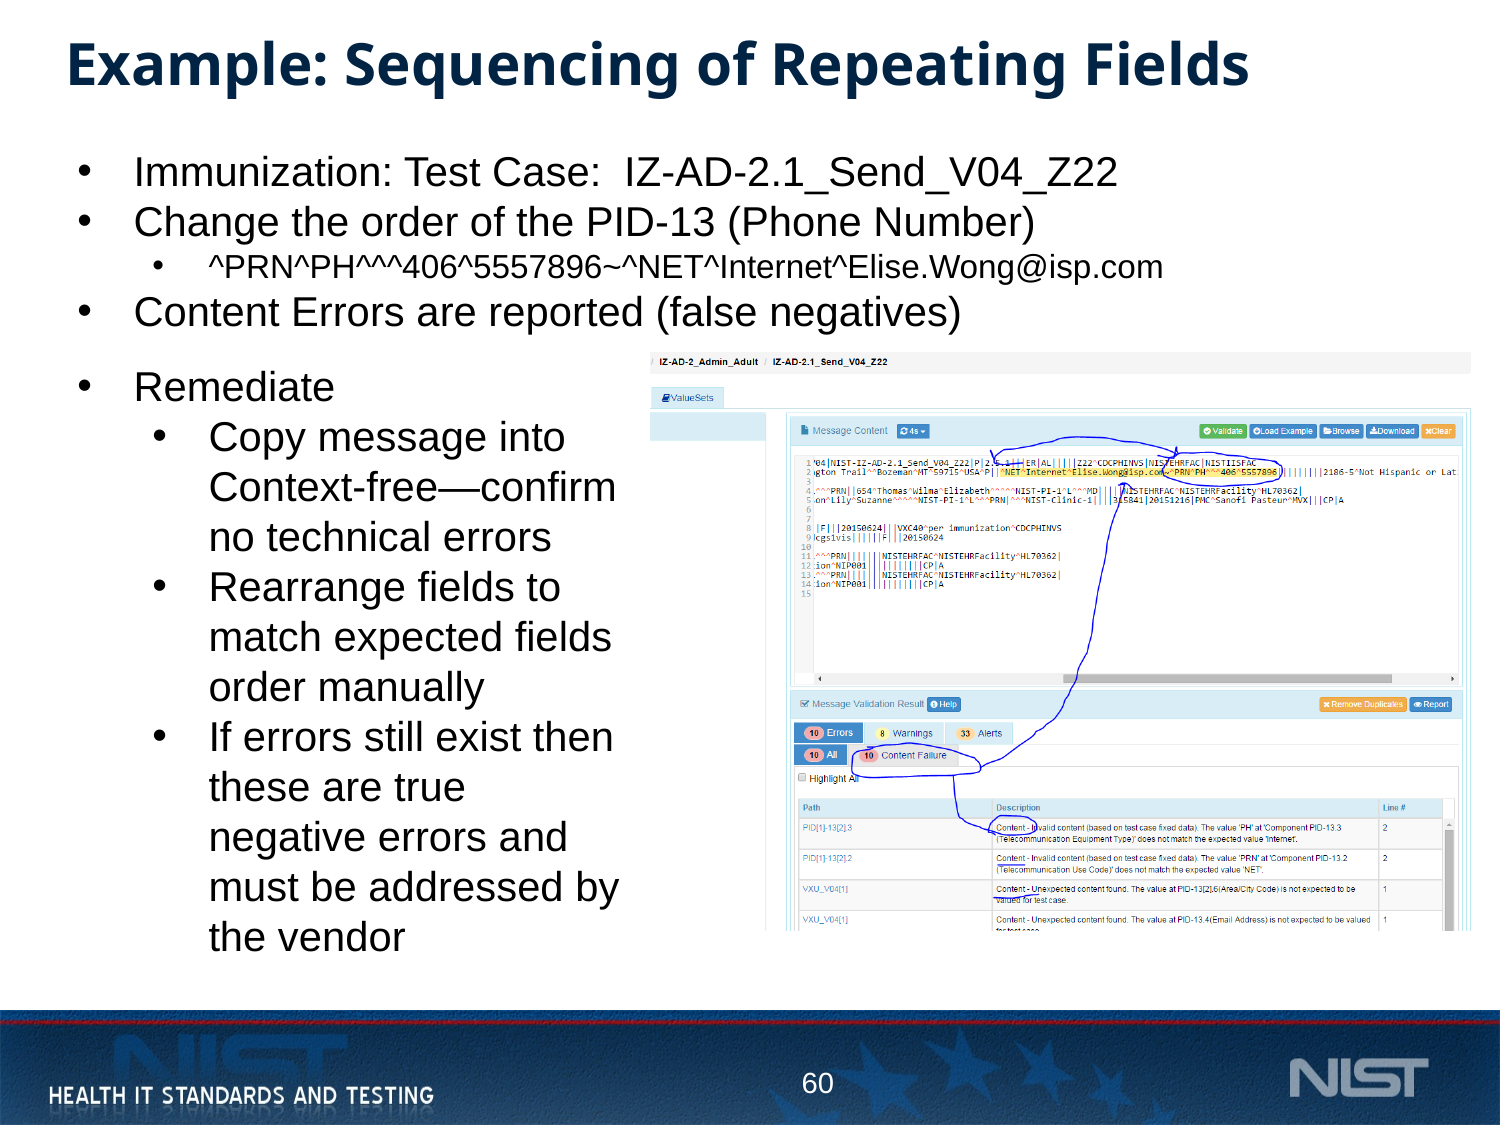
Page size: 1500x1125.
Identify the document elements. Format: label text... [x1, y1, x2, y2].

title Example: Sequencing of Repeating Fields [49, 19, 1388, 106]
picture [0, 1010, 1500, 1125]
picture [649, 352, 1474, 932]
slide_number 60 [642, 1056, 994, 1125]
text_box Remediate Copy message into Context-free—confirm no technical errors Rearrange fields to match expected fields order manually If errors still exist then these are true negative errors and must be addressed by the vendor [62, 352, 638, 968]
text_box Immunization: Test Case: IZ-AD-2.1_Send_V04_Z22 Change the order of the PID-13 (Phone Number) ^PRN^PH^^^406^5557896~^NET^Internet^Elise.Wong@isp.com Content Errors are reported (false negatives) [62, 137, 1388, 343]
